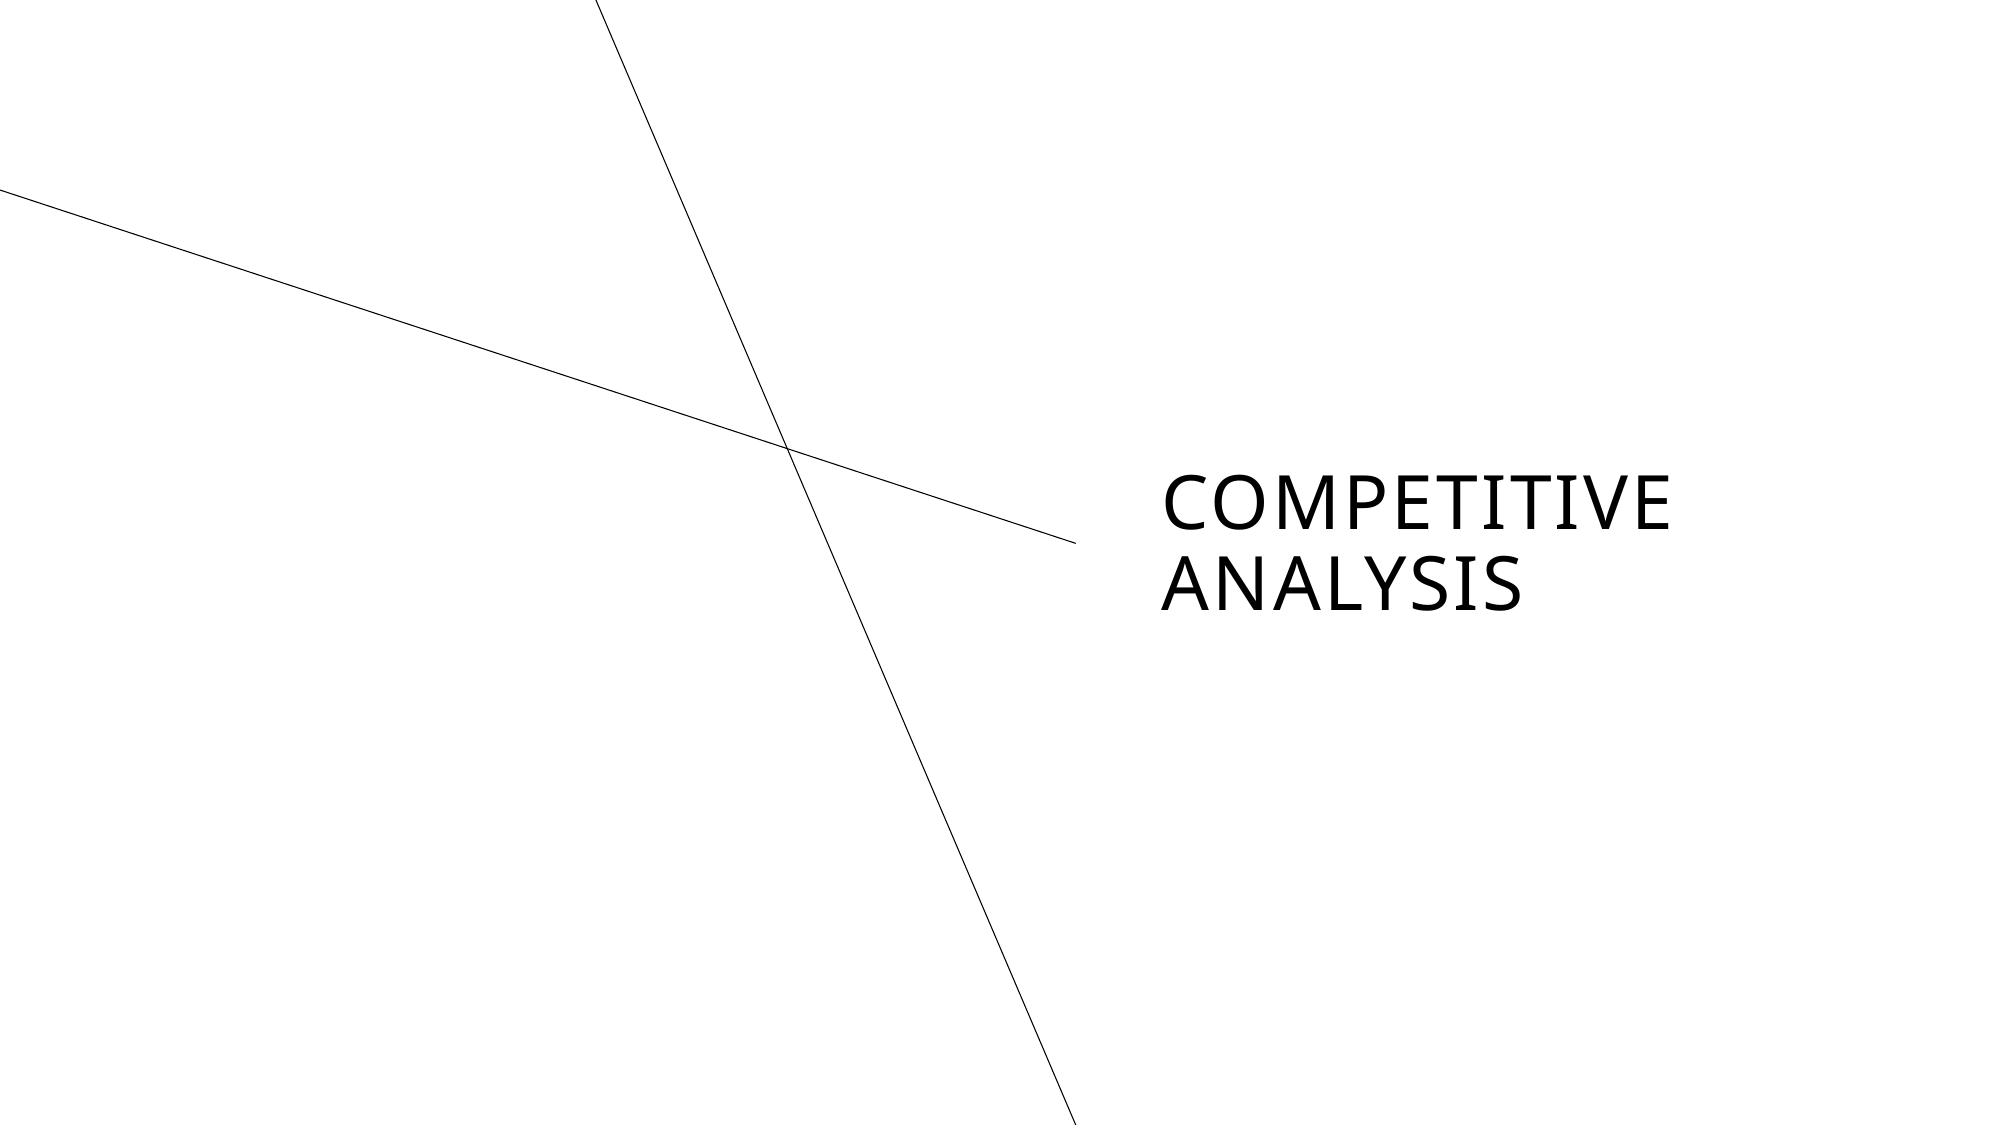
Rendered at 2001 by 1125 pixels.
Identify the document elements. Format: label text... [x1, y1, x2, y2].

text_box Competitive analysis [1146, 79, 1833, 634]
